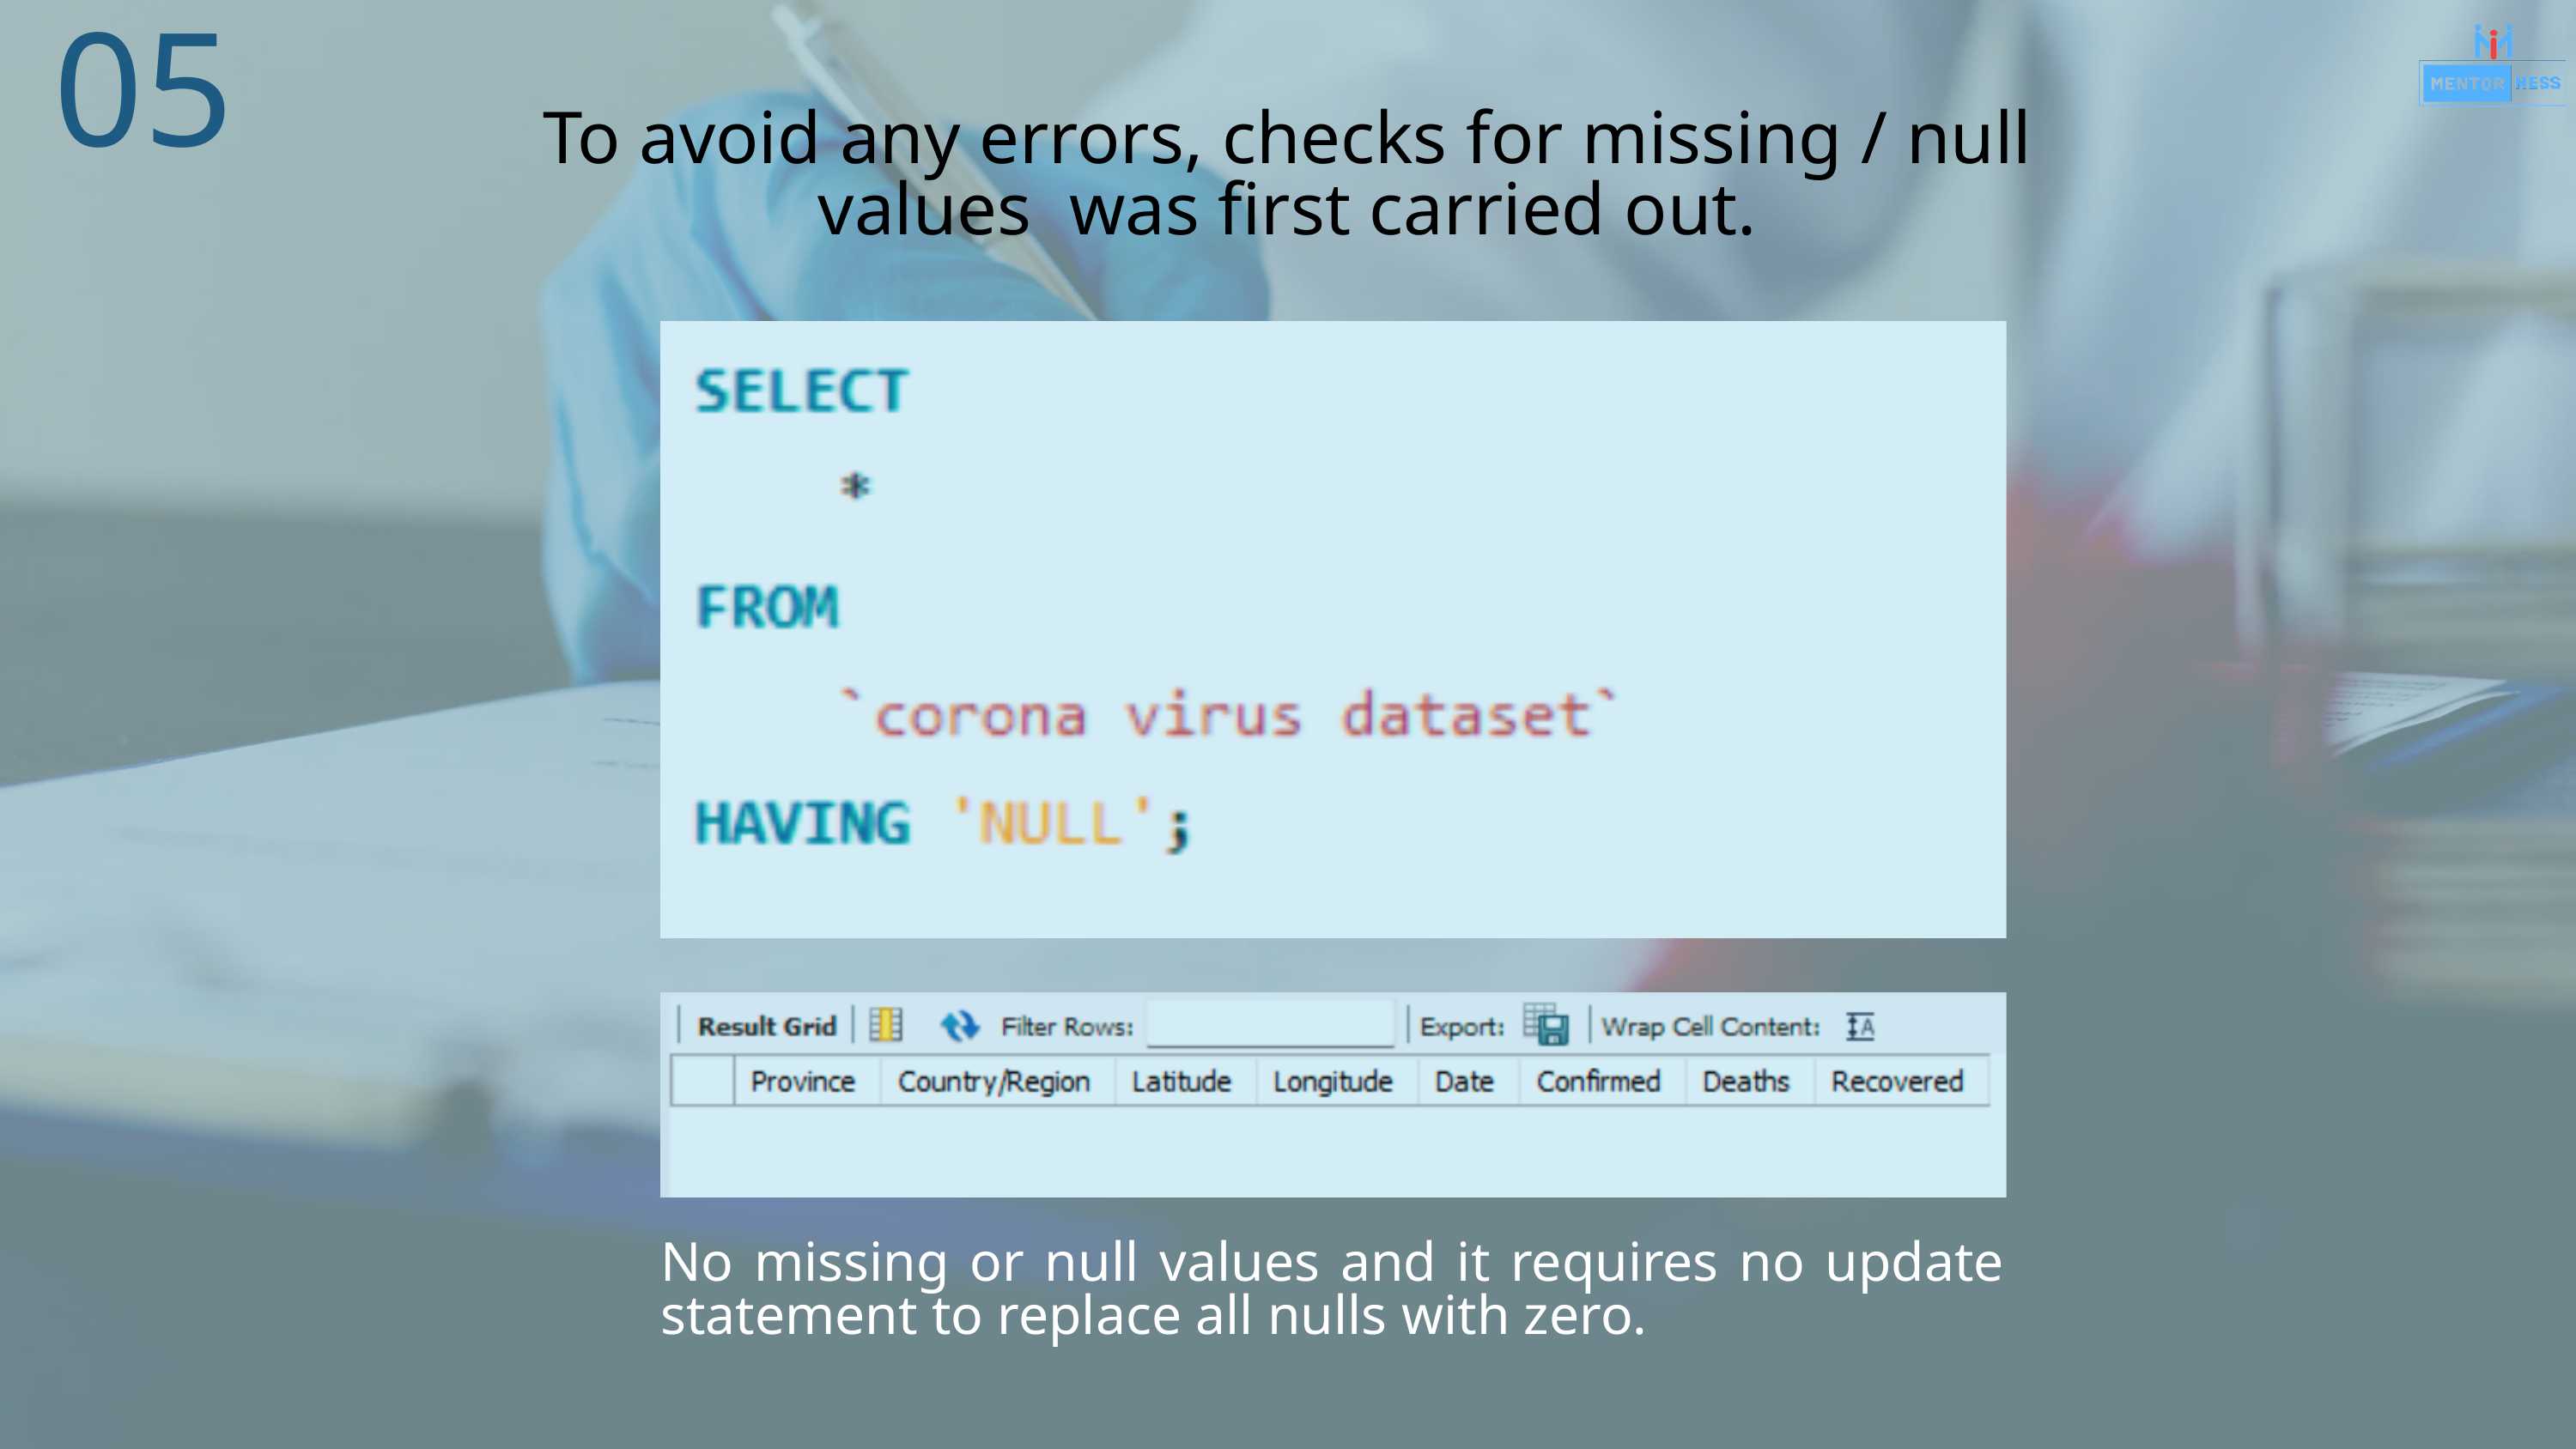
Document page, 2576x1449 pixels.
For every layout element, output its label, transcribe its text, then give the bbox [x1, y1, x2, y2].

text_box [2408, 0, 2576, 147]
text_box [0, 0, 2576, 1449]
text_box To avoid any errors, checks for missing / null values was first carried out. [431, 106, 2145, 321]
text_box [660, 992, 2007, 1197]
text_box No missing or null values and it requires no update statement to replace all nulls with zero. [660, 1238, 2007, 1399]
text_box 05 [0, 0, 288, 179]
text_box [660, 321, 2007, 938]
